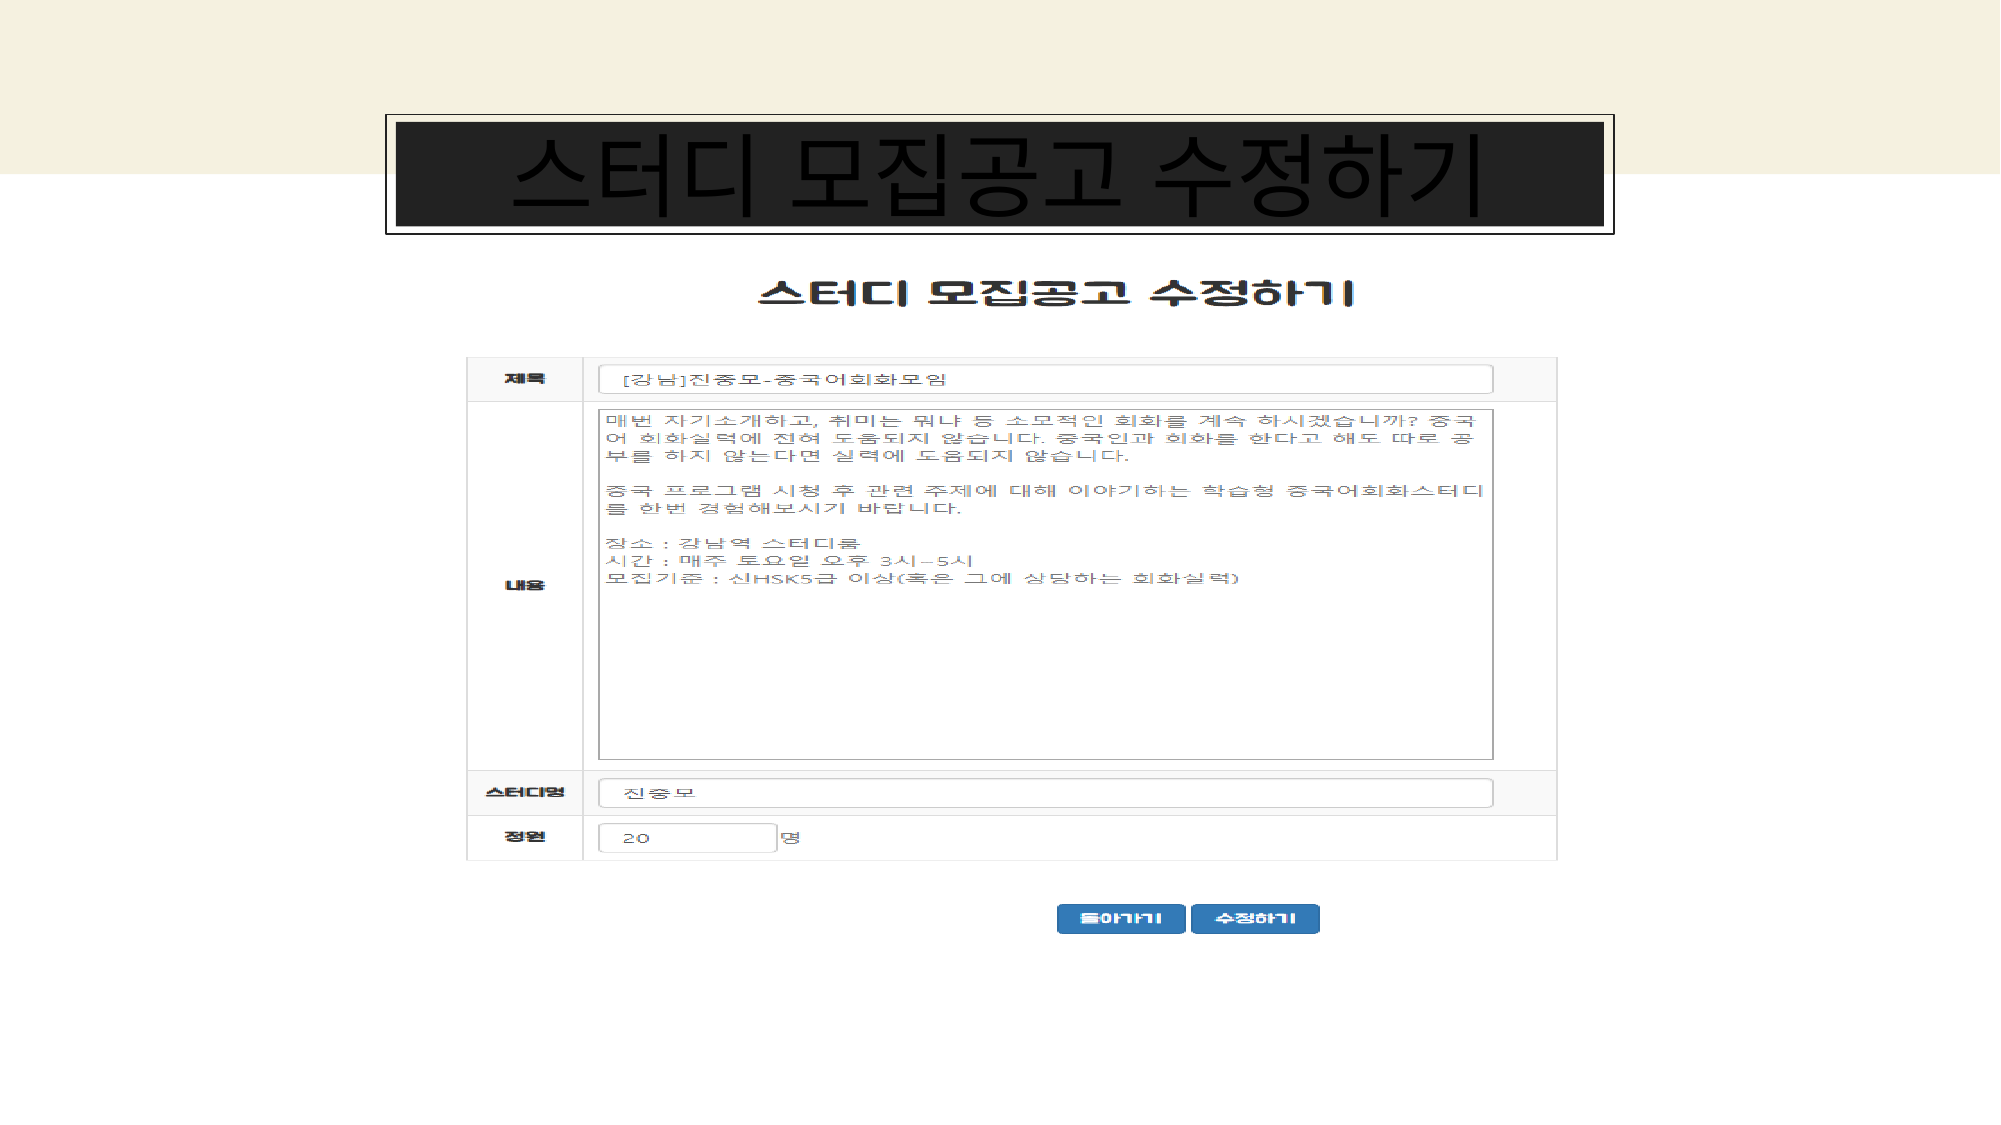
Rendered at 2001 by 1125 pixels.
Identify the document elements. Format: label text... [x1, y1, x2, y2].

picture [333, 251, 1666, 946]
title 스터디 모집공고 수정하기 [395, 121, 1604, 227]
